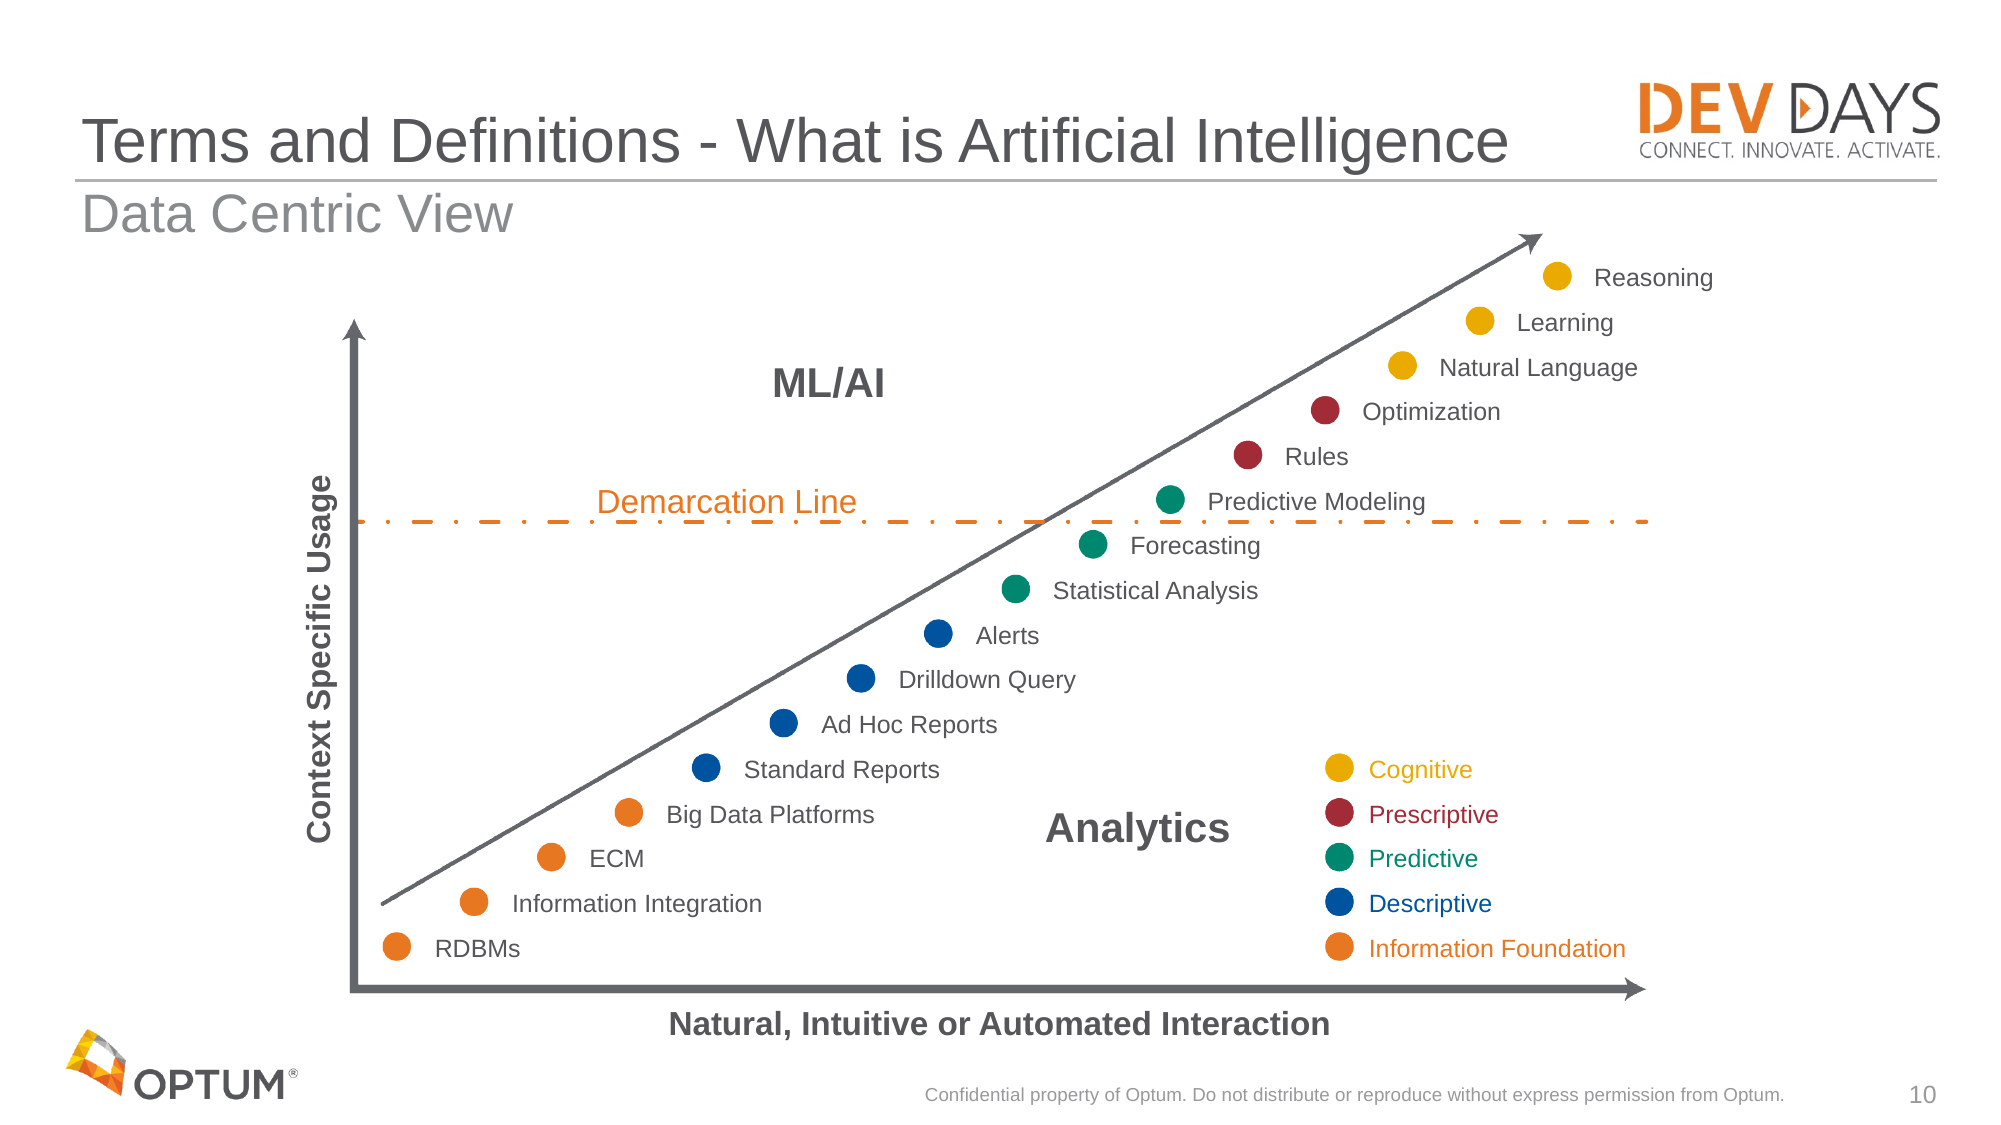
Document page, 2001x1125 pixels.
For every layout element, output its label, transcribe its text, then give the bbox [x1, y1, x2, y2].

list Data Centric View [81, 183, 90, 265]
footer Confidential property of Optum. Do not distribute or reproduce without express permission from Optum. [868, 1074, 1841, 1124]
slide_number 10 [1847, 1064, 1937, 1124]
picture [64, 51, 1953, 1101]
title Terms and Definitions - What is Artificial Intelligence [81, 0, 1543, 177]
